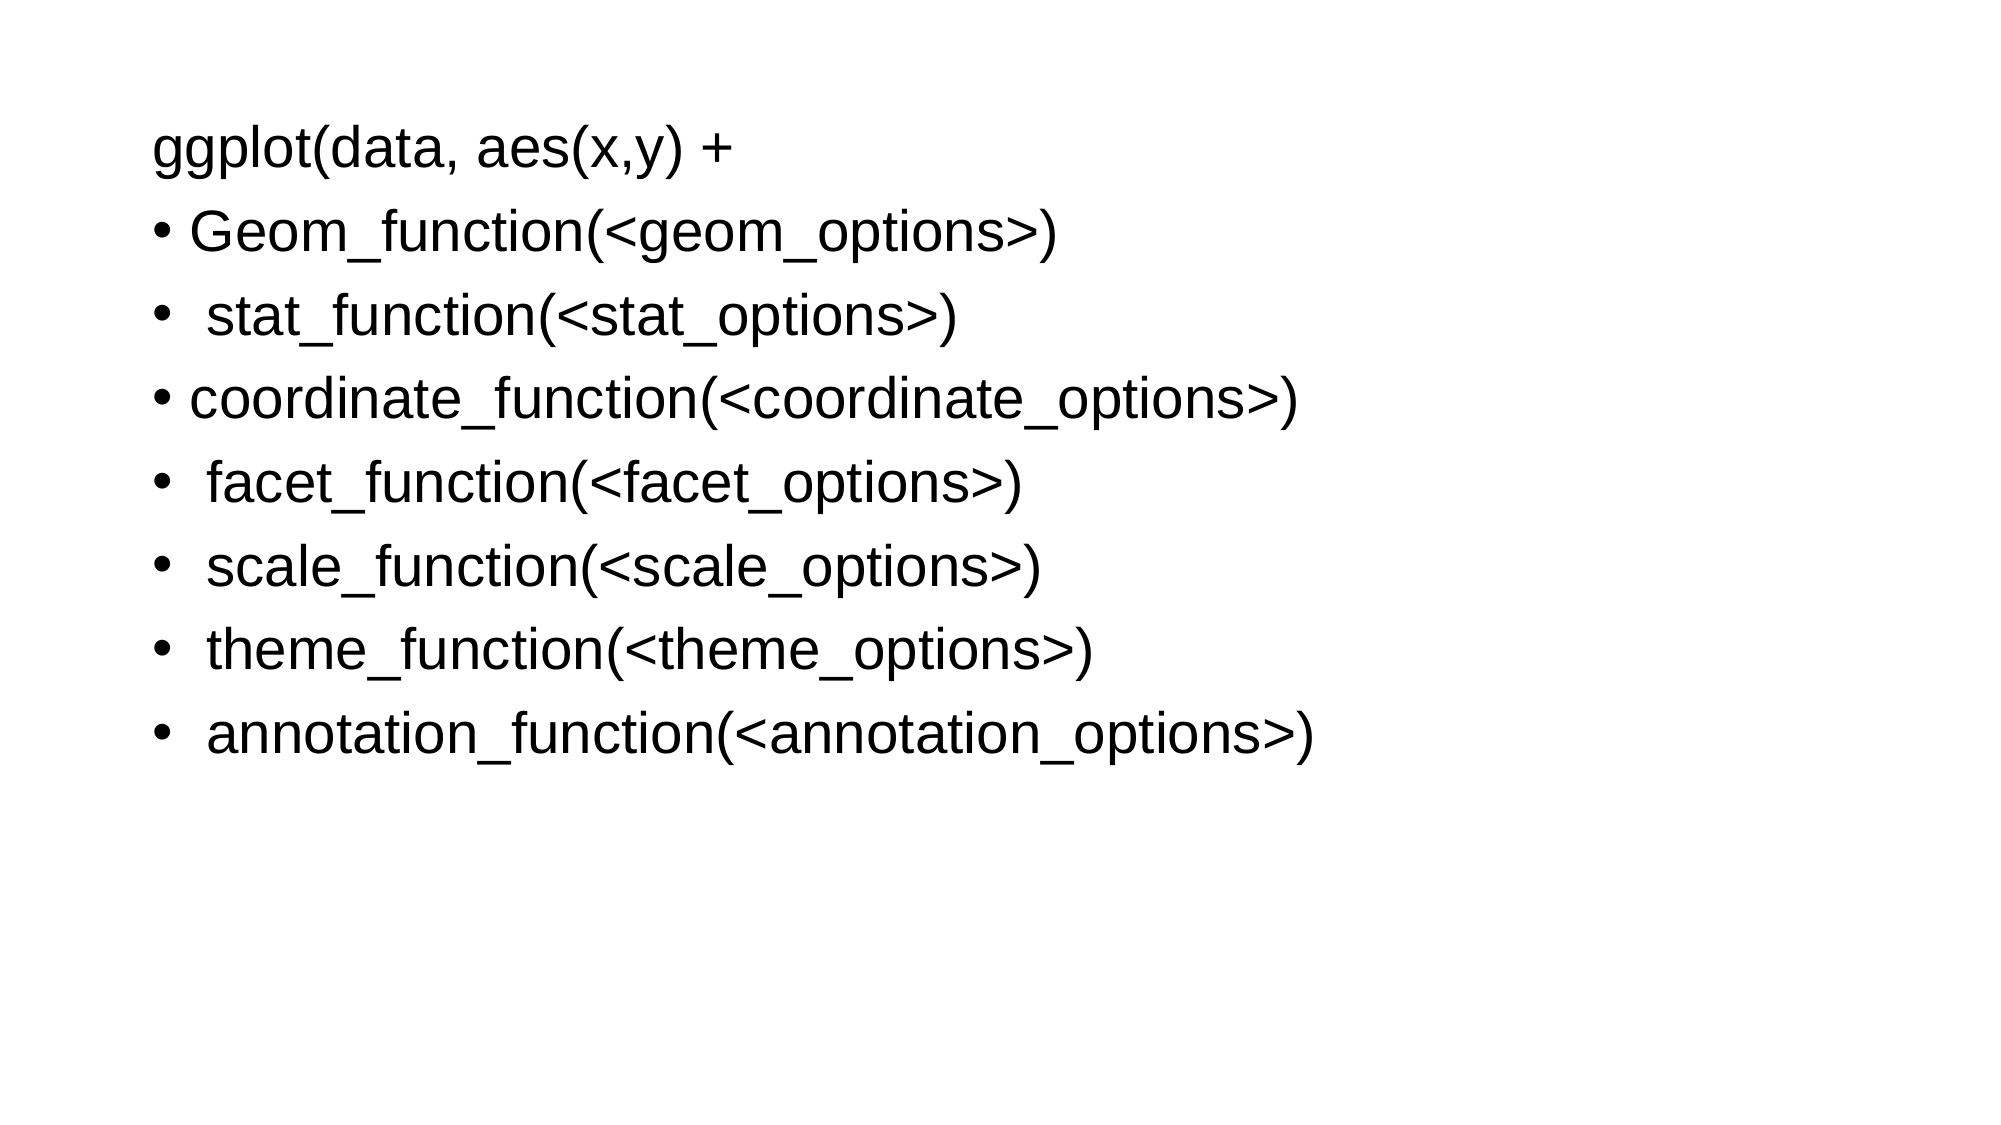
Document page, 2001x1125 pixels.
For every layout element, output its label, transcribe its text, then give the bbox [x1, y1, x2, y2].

list ggplot(data, aes(x,y) + Geom_function(<geom_options>) stat_function(<stat_options>) coordinate_function(<coordinate_options>) facet_function(<facet_options>) scale_function(<scale_options>) theme_function(<theme_options>) annotation_function(<annotation_options>) [137, 110, 1863, 824]
